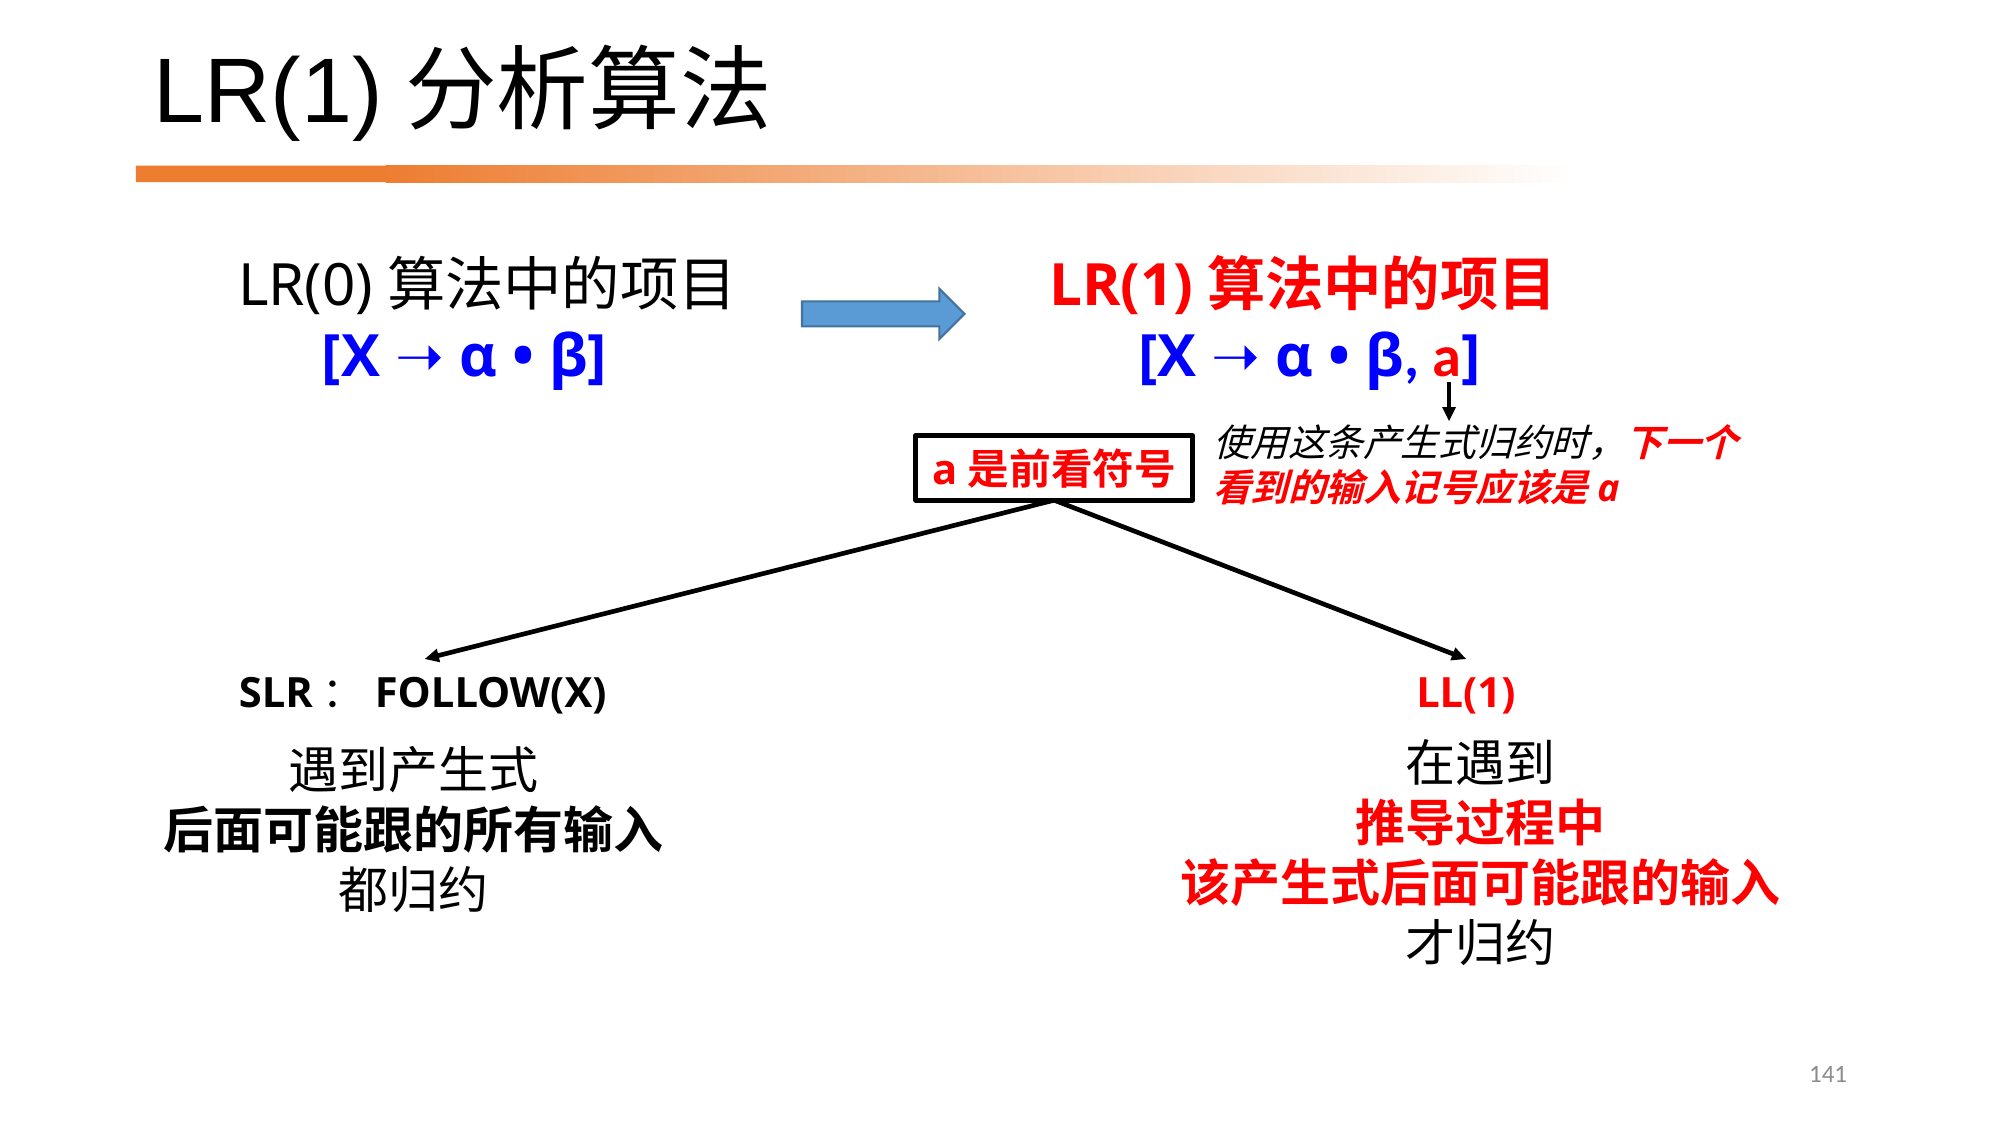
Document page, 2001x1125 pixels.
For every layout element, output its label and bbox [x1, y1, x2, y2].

title [138, 25, 1810, 160]
slide_number [1412, 1042, 1863, 1103]
text_box [224, 239, 1852, 980]
text_box [102, 731, 725, 927]
text_box [224, 239, 751, 397]
